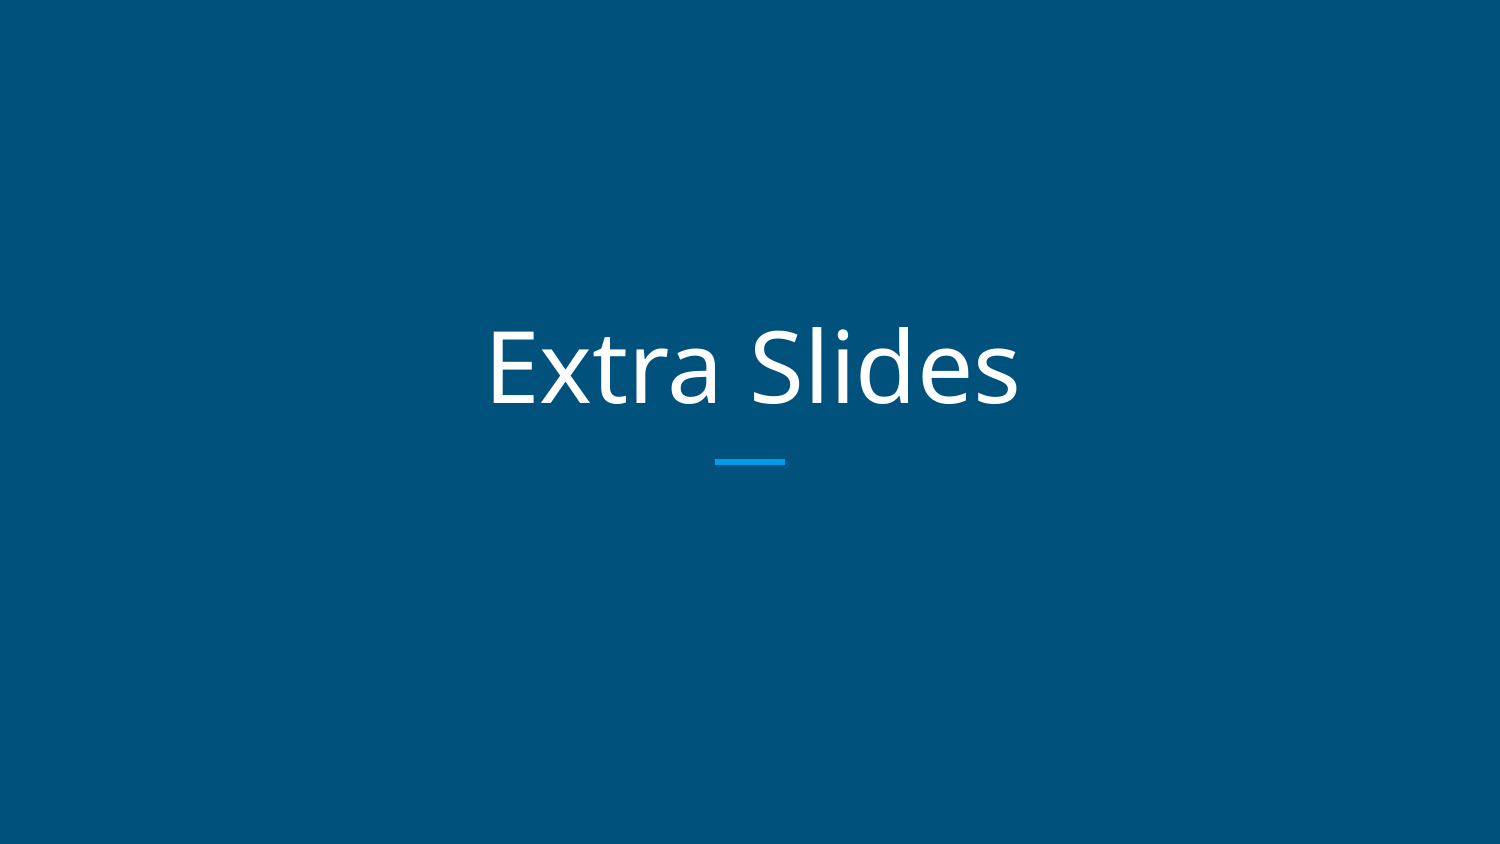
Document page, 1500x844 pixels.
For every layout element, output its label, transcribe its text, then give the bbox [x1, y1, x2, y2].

title Extra Slides [78, 289, 1428, 439]
